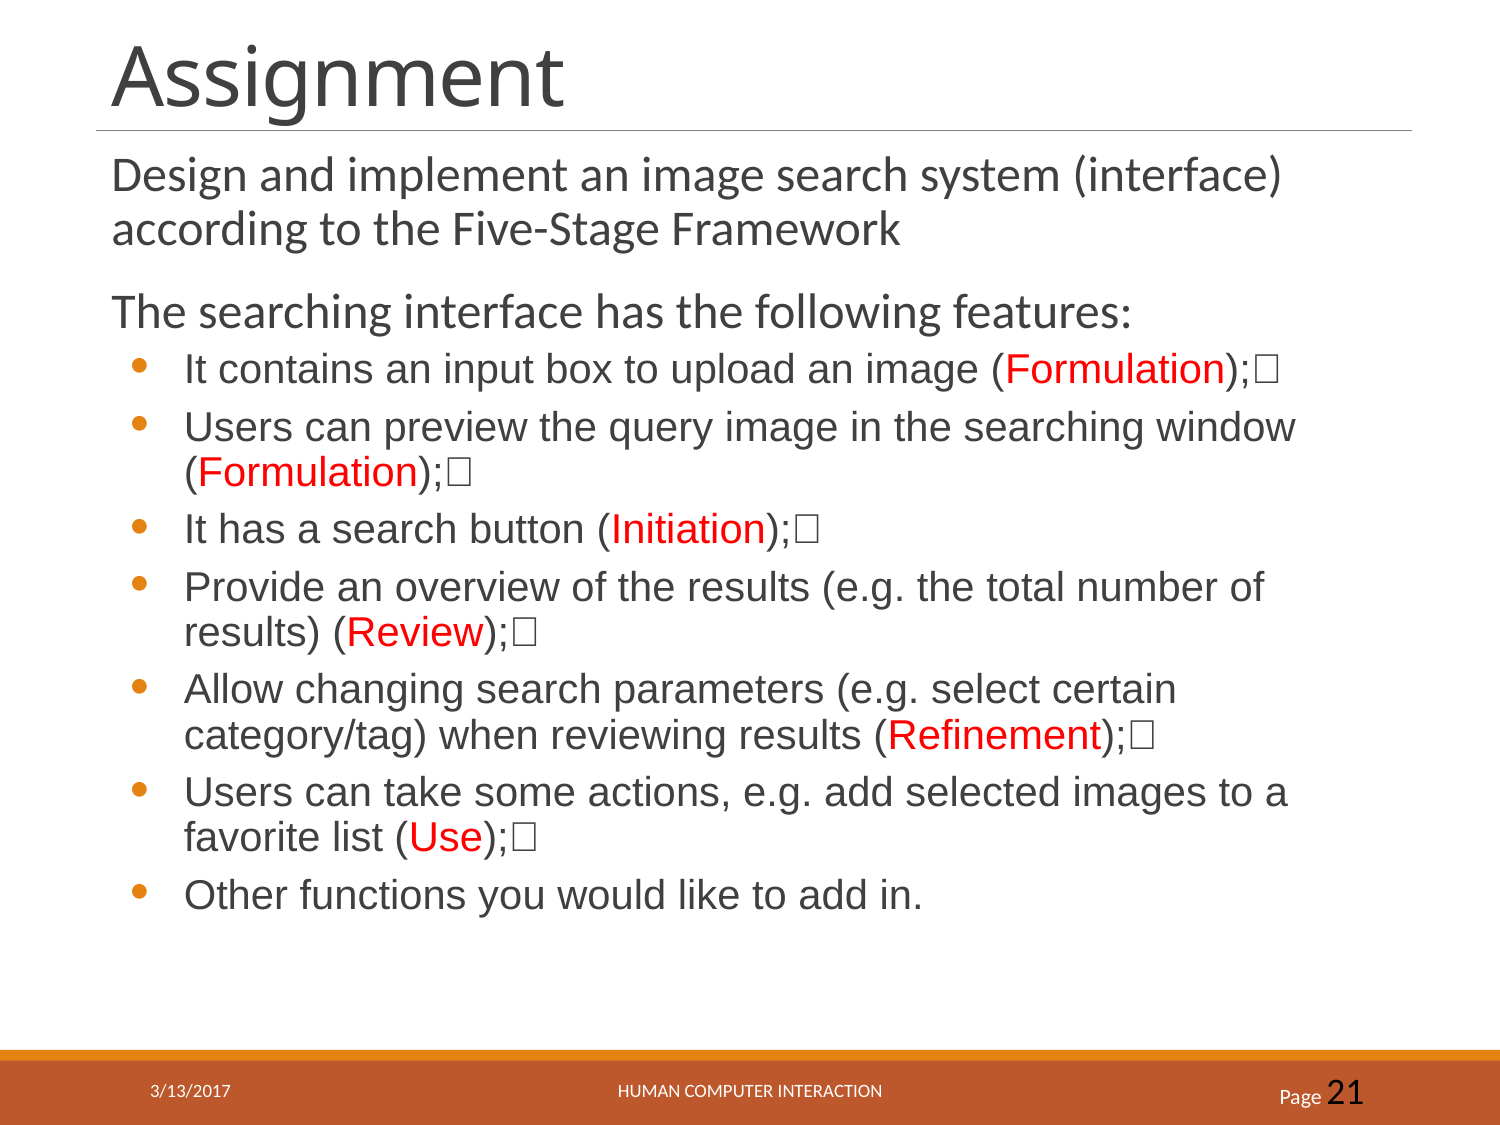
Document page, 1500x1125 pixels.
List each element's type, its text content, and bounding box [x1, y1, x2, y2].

list Design and implement an image search system (interface) according to the Five-Stage Framework The searching interface has the following features: It contains an input box to upload an image (Formulation);✅ Users can preview the query image in the searching window (Formulation);✅ It has a search button (Initiation);✅ Provide an overview of the results (e.g. the total number of results) (Review);✅ Allow changing search parameters (e.g. select certain category/tag) when reviewing results (Refinement);✅ Users can take some actions, e.g. add selected images to a favorite list (Use);✅ Other functions you would like to add in. [96, 140, 1413, 1034]
slide_number Page [1218, 1059, 1380, 1120]
title Assignment [96, 19, 1413, 131]
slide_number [135, 1059, 440, 1120]
footer HUMAN COMPUTER INTERACTION [453, 1059, 1047, 1120]
